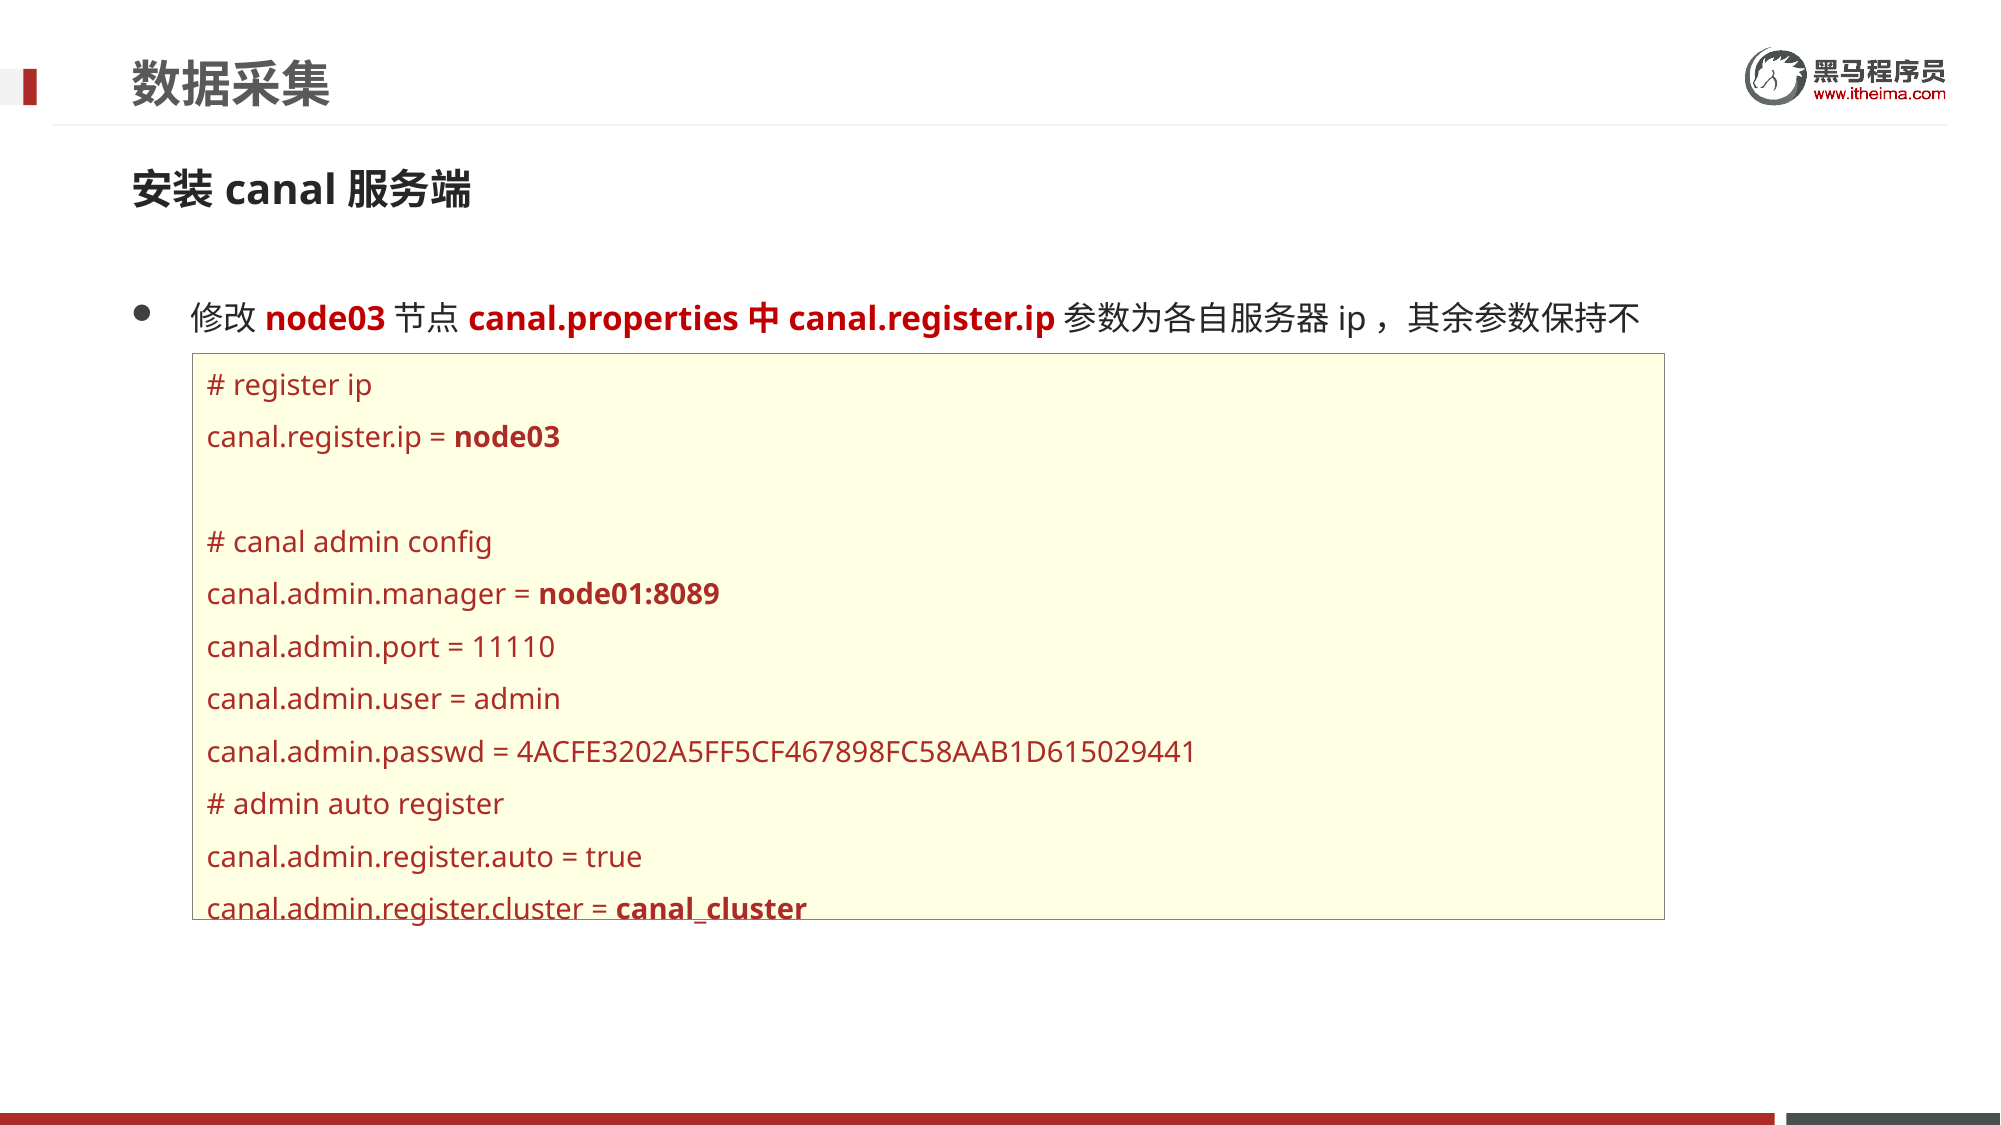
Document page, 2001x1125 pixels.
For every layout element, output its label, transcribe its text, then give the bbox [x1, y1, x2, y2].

picture [1744, 46, 1946, 106]
title 数据采集 [116, 40, 1556, 125]
text_box 安装canal服务端 [116, 145, 875, 231]
text_box # register ip canal.register.ip = node03 # canal admin config canal.admin.manager = node01:8089 canal.admin.port = 11110 canal.admin.user = admin canal.admin.passwd = 4ACFE3202A5FF5CF467898FC58AAB1D615029441 # admin auto register canal.admin.register.auto = true canal.admin.register.cluster = canal_cluster [190, 352, 1666, 922]
list 修改node03节点canal.properties中canal.register.ip参数为各自服务器ip，其余参数保持不变 [116, 270, 1662, 699]
